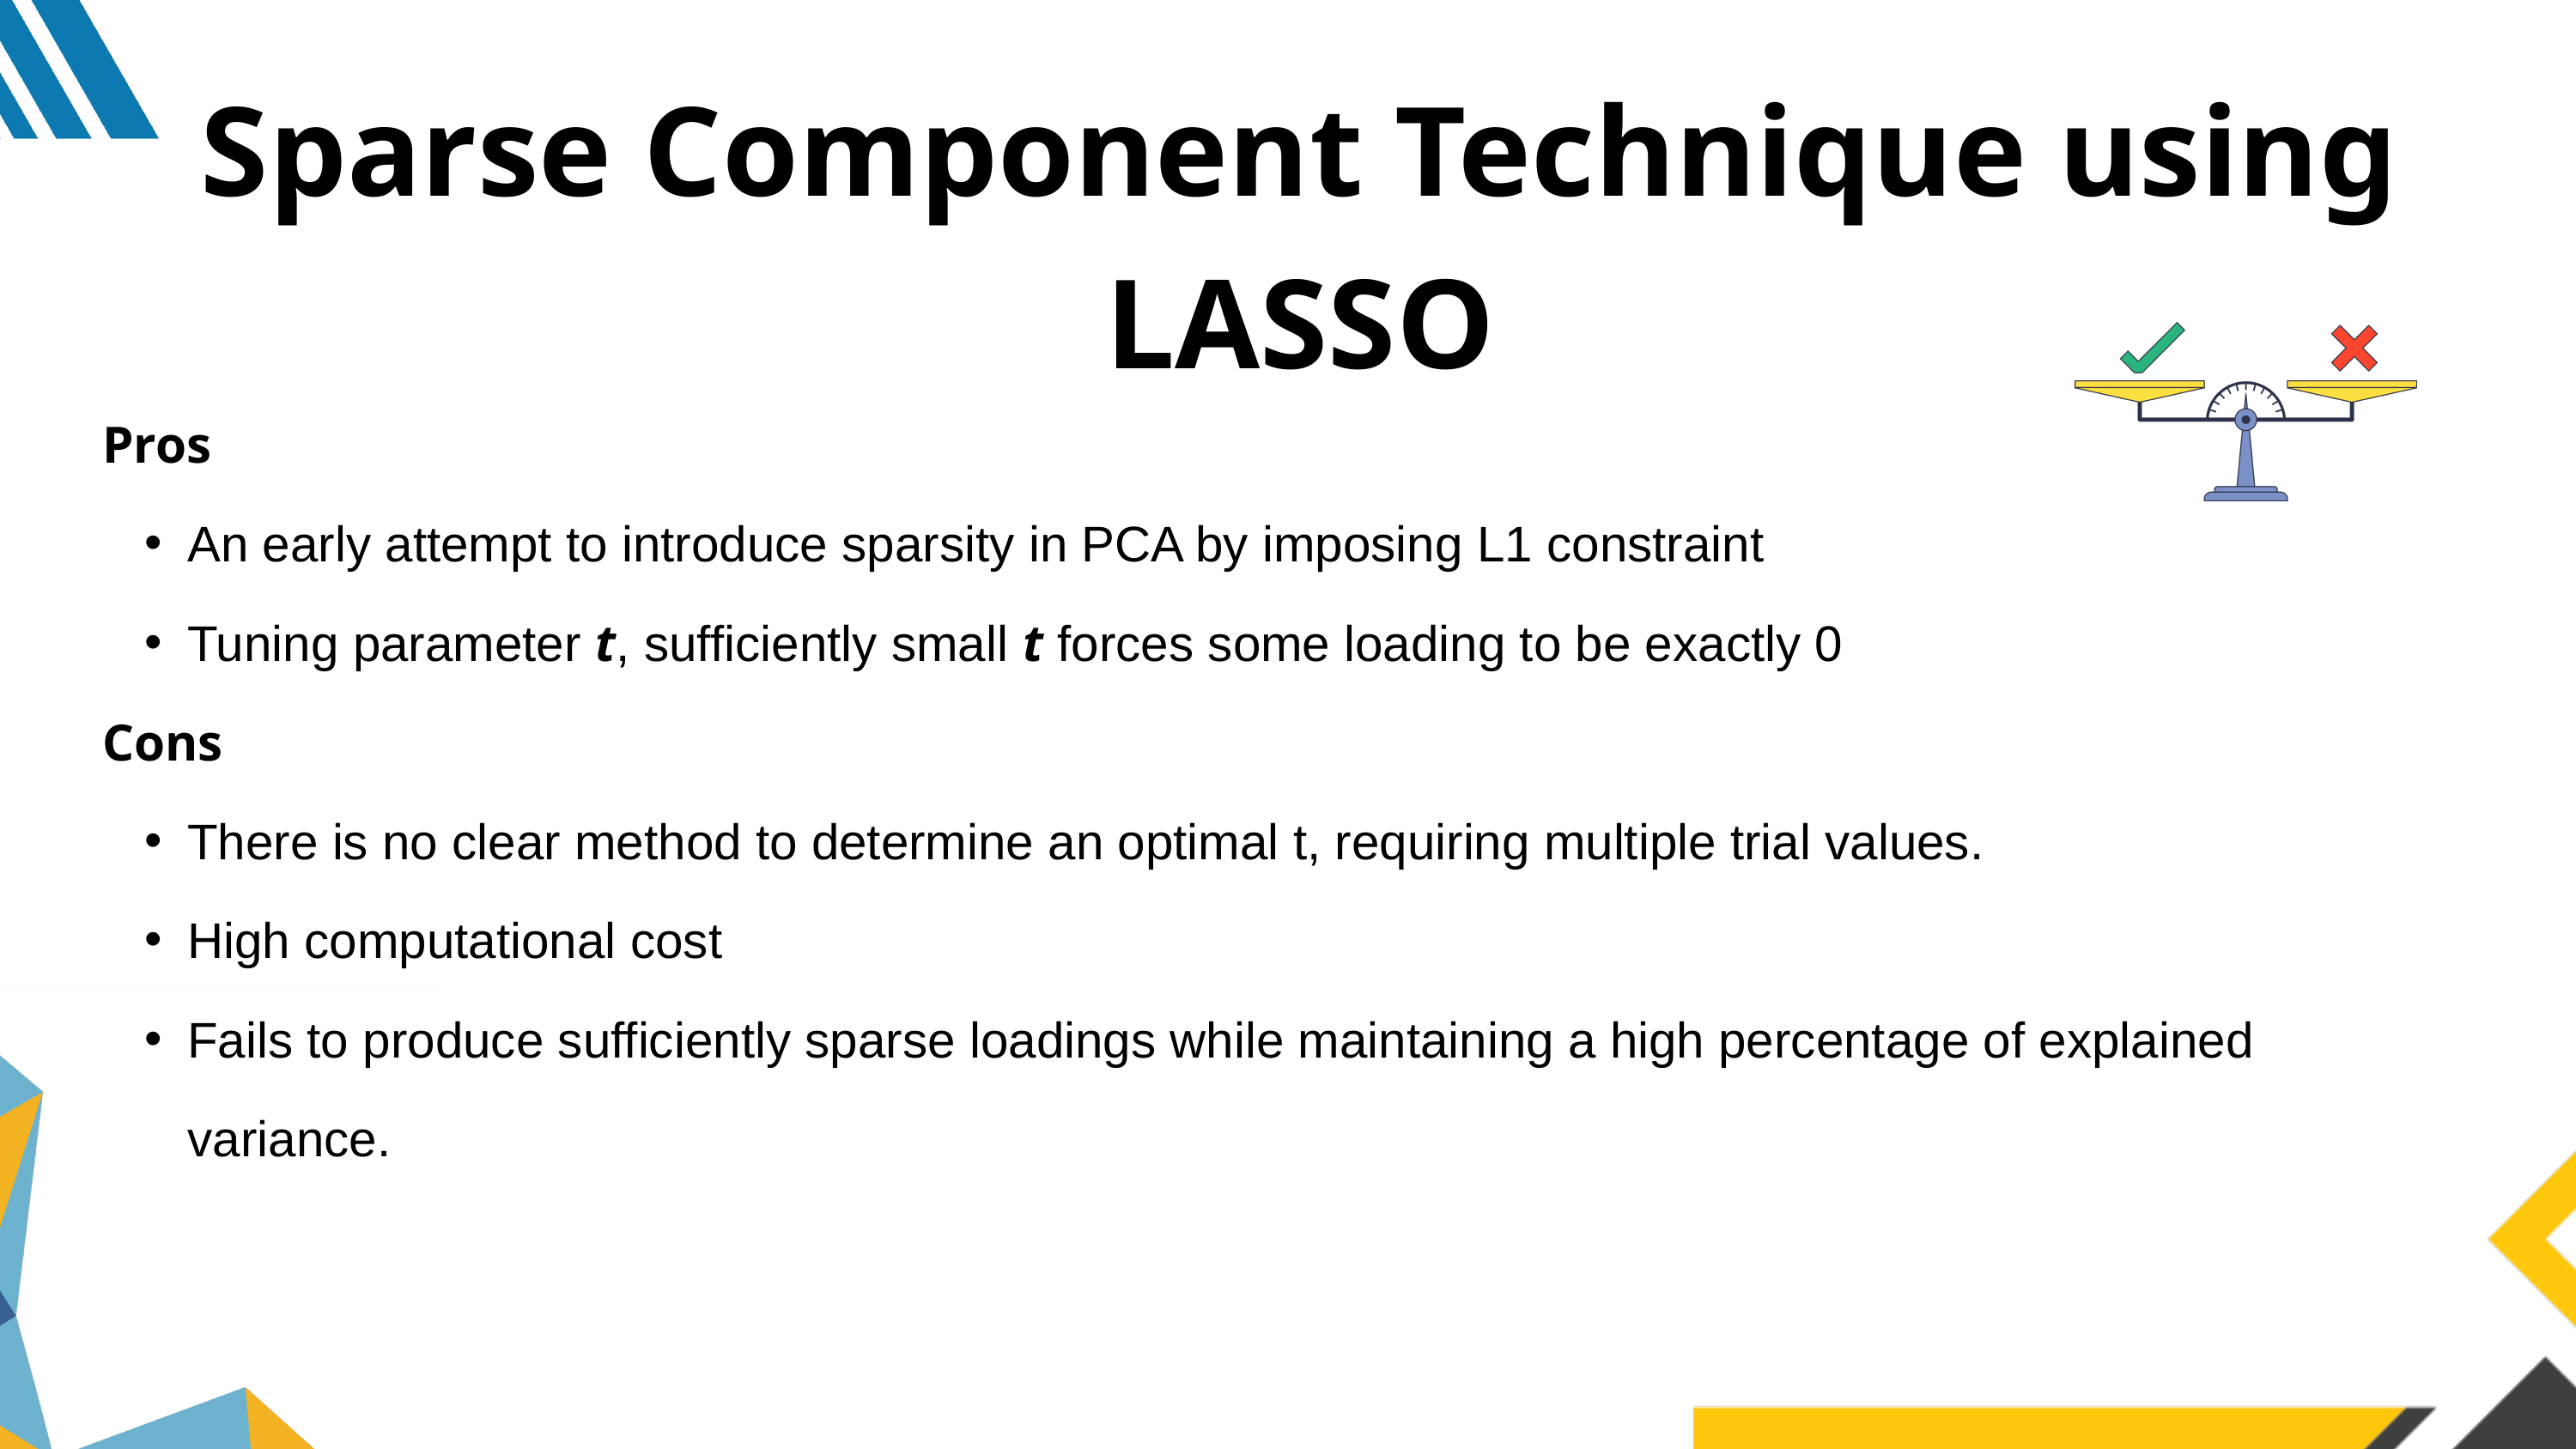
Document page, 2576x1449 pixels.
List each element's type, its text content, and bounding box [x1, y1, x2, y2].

text_box [2287, 394, 2417, 501]
text_box Sparse Component Technique using LASSO [11, 48, 2576, 394]
text_box [0, 0, 159, 167]
text_box Pros An early attempt to introduce sparsity in PCA by imposing L1 constraint Tuning parameter t, sufficiently small t forces some loading to be exactly 0 Cons There is no clear method to determine an optimal t, requiring multiple trial values. High computational cost Fails to produce sufficiently sparse loadings while maintaining a high percentage of explained variance. [102, 394, 2287, 1366]
text_box [1693, 1007, 2576, 1449]
text_box [0, 988, 447, 1449]
